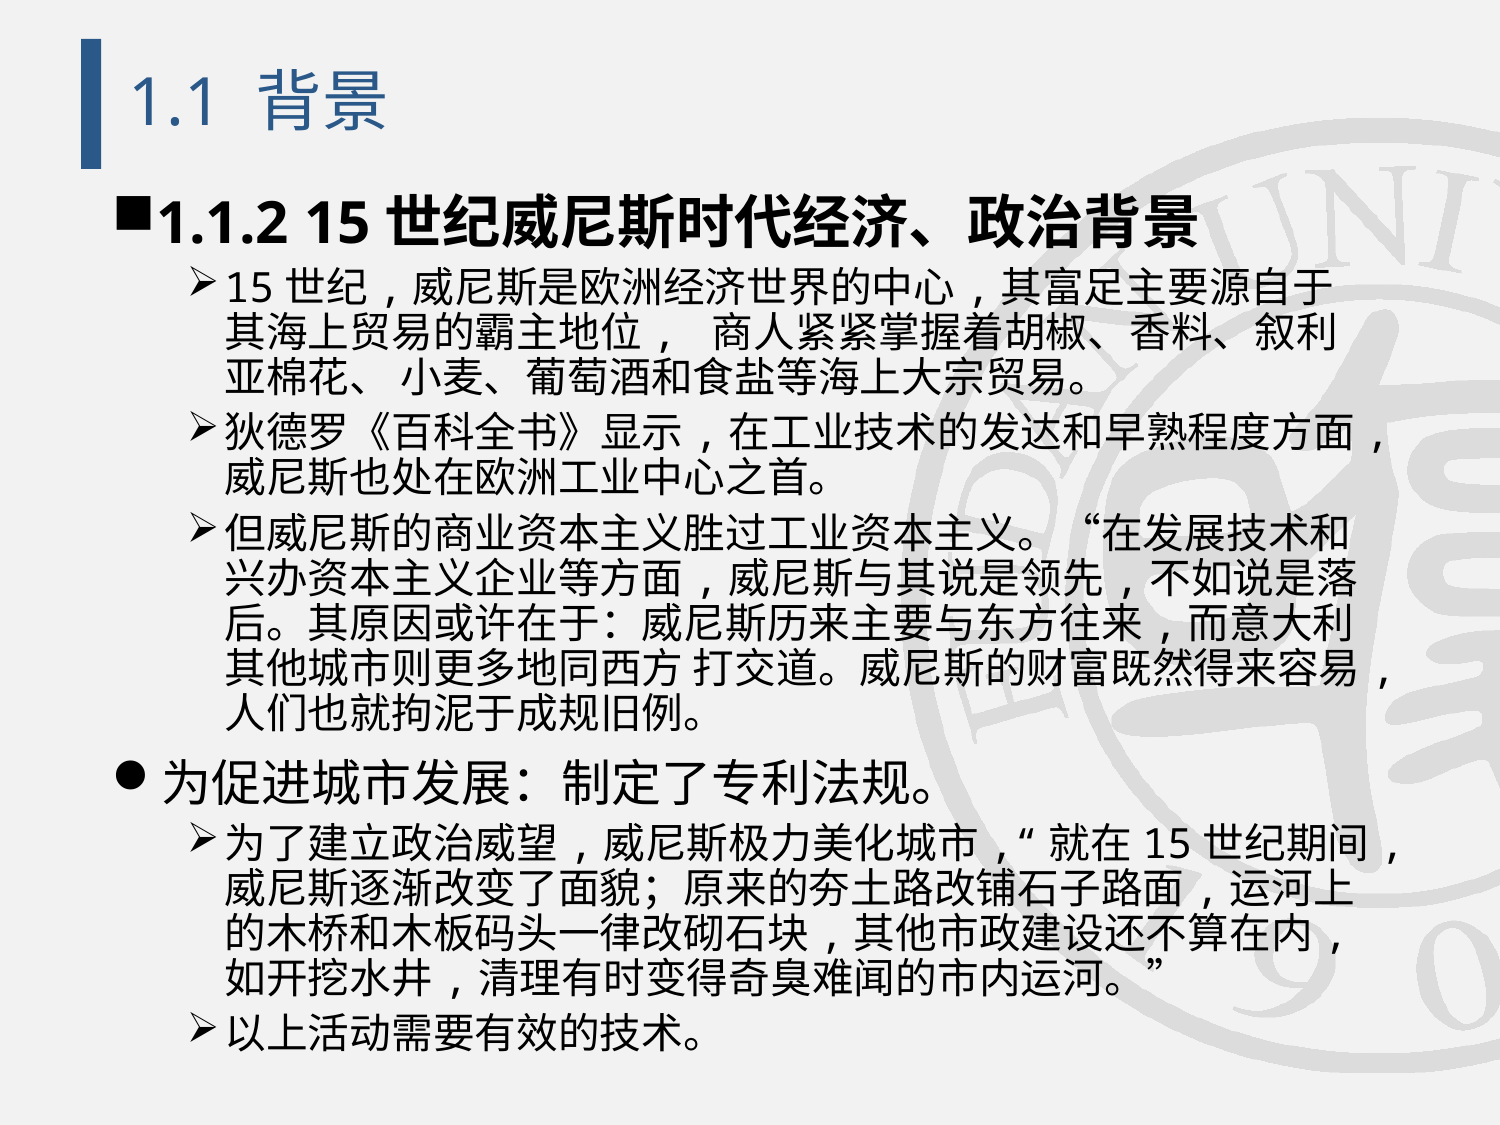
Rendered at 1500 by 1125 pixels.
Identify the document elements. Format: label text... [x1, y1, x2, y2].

title 1.1 背景 [113, 49, 1387, 159]
list 1.1.2 15世纪威尼斯时代经济、政治背景 15世纪,威尼斯是欧洲经济世界的中心,其富足主要源自于其海上贸易的霸主地位, 商人紧紧掌握着胡椒、香料、叙利亚棉花、 小麦、葡萄酒和食盐等海上大宗贸易。 狄德罗《百科全书》显示,在工业技术的发达和早熟程度方面,威尼斯也处在欧洲工业中心之首。 但威尼斯的商业资本主义胜过工业资本主义。“在发展技术和兴办资本主义企业等方面,威尼斯与其说是领先,不如说是落后。其原因或许在于：威尼斯历来主要与东方往来,而意大利其他城市则更多地同西方 打交道。威尼斯的财富既然得来容易,人们也就拘泥于成规旧例。 为促进城市发展：制定了专利法规。 为了建立政治威望,威尼斯极力美化城市,“就在15世纪期间,威尼斯逐渐改变了面貌；原来的夯土路改铺石子路面,运河上的木桥和木板码头一律改砌石块,其他市政建设还不算在内,如开挖水井,清理有时变得奇臭难闻的市内运河。” 以上活动需要有效的技术。 [96, 185, 1387, 1014]
